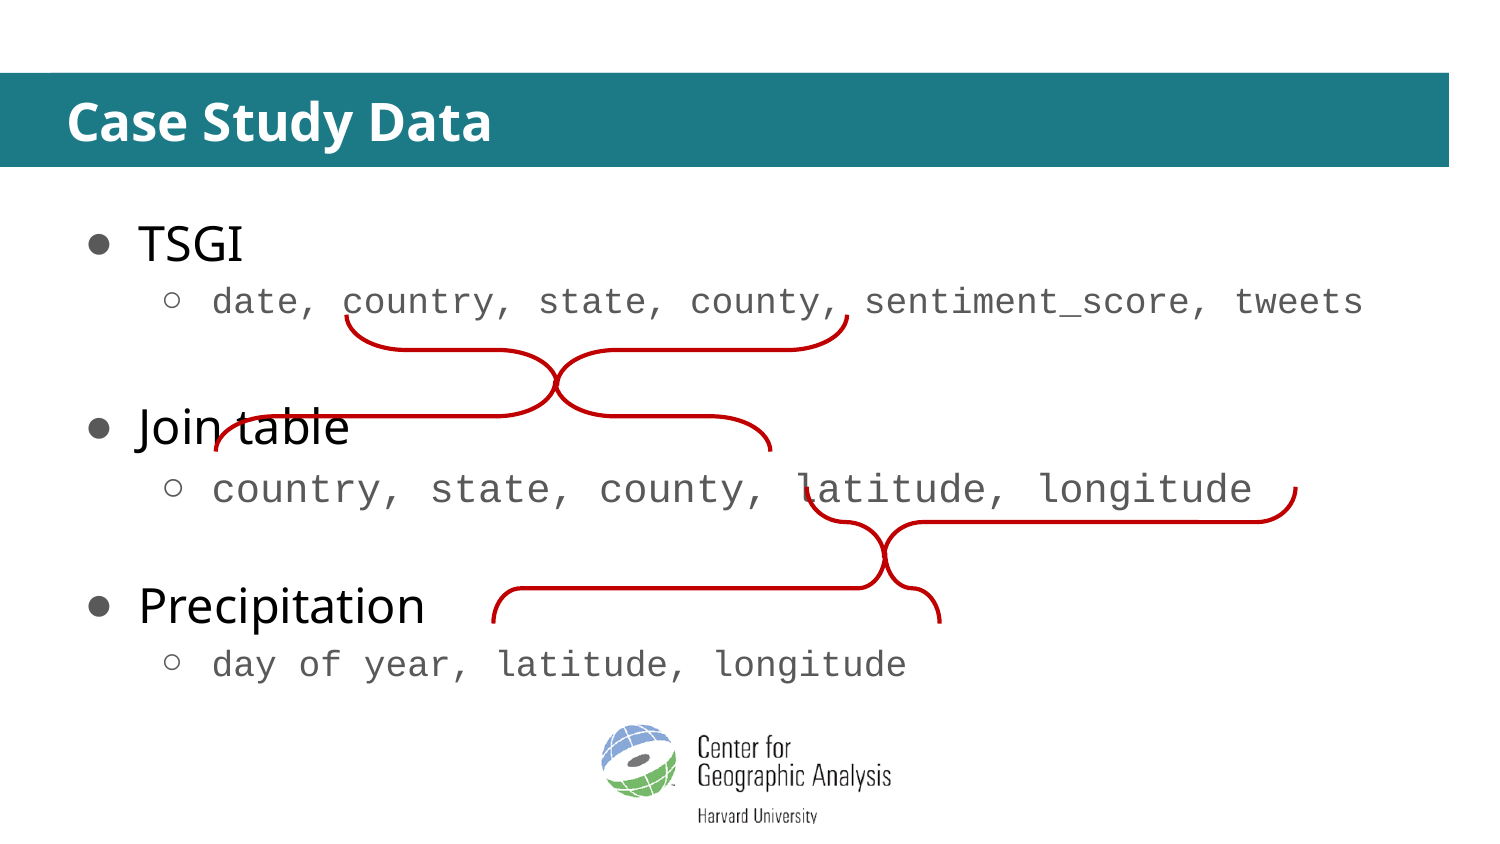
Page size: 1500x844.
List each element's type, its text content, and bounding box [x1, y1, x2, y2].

text_box [492, 552, 941, 624]
title Case Study Data [51, 72, 1449, 167]
list TSGI date, country, state, county, sentiment_score, tweets Join table country, state, county, latitude, longitude Precipitation day of year, latitude, longitude [51, 189, 1449, 701]
text_box [214, 380, 772, 452]
text_box [345, 314, 848, 386]
text_box [805, 486, 1297, 558]
picture [601, 722, 891, 824]
